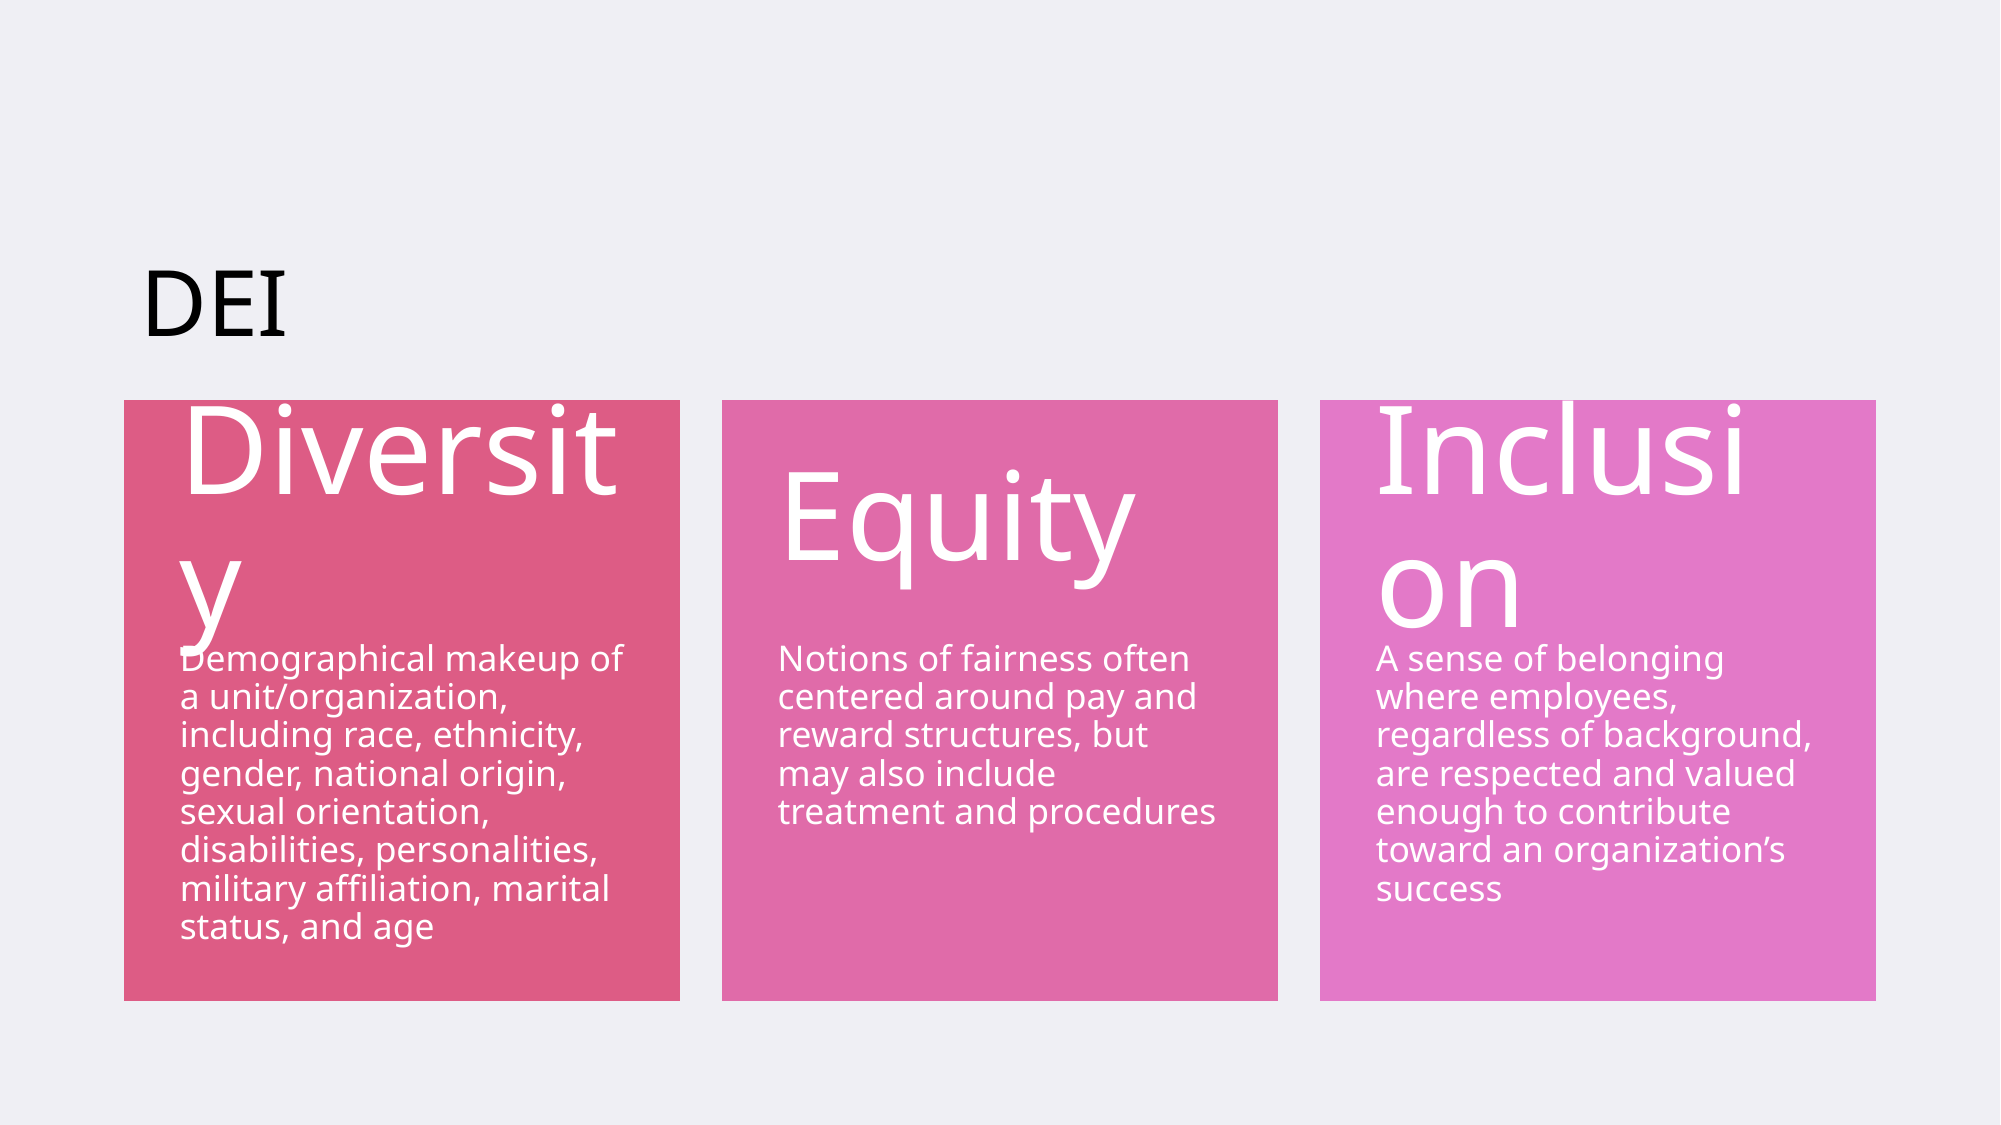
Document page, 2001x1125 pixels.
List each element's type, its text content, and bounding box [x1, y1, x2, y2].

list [124, 401, 1875, 1000]
title DEI [125, 249, 1625, 401]
